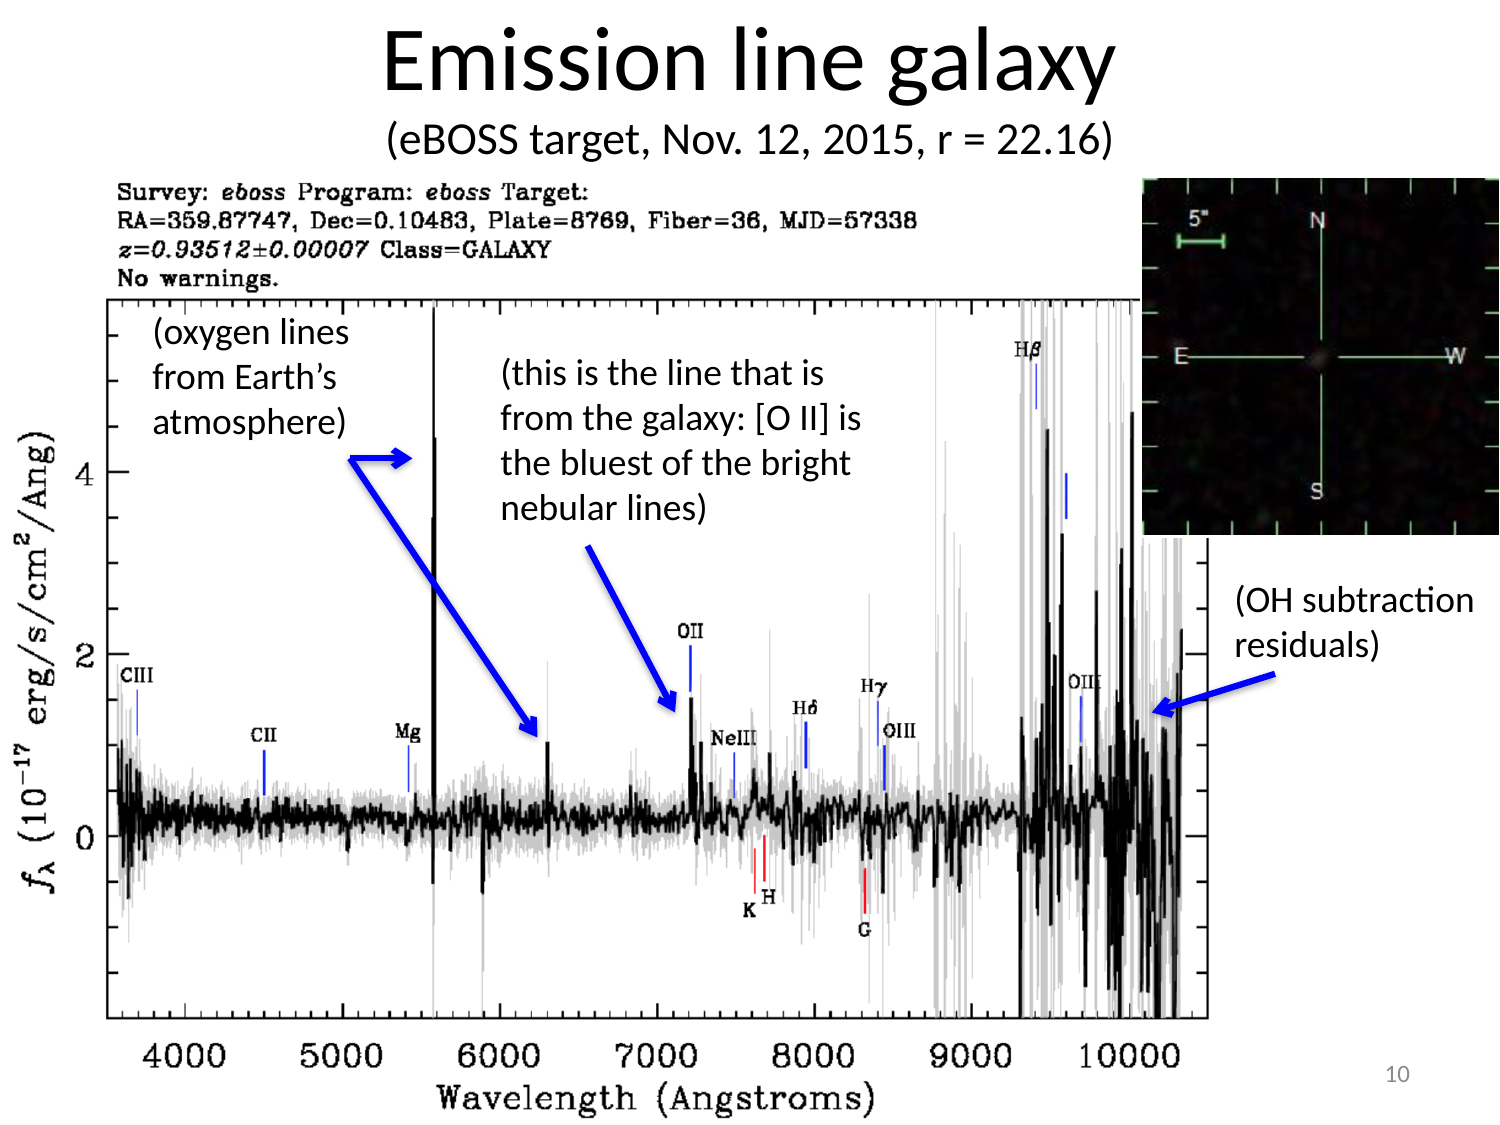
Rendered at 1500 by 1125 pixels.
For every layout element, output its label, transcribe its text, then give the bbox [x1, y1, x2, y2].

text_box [349, 458, 538, 738]
title Emission line galaxy (eBOSS target, Nov. 12, 2015, r = 22.16) [75, 0, 1425, 173]
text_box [1151, 673, 1276, 713]
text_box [587, 545, 676, 713]
slide_number 10 [1224, 1042, 1425, 1103]
text_box (OH subtraction residuals) [1224, 567, 1500, 673]
picture [0, 174, 1500, 1125]
